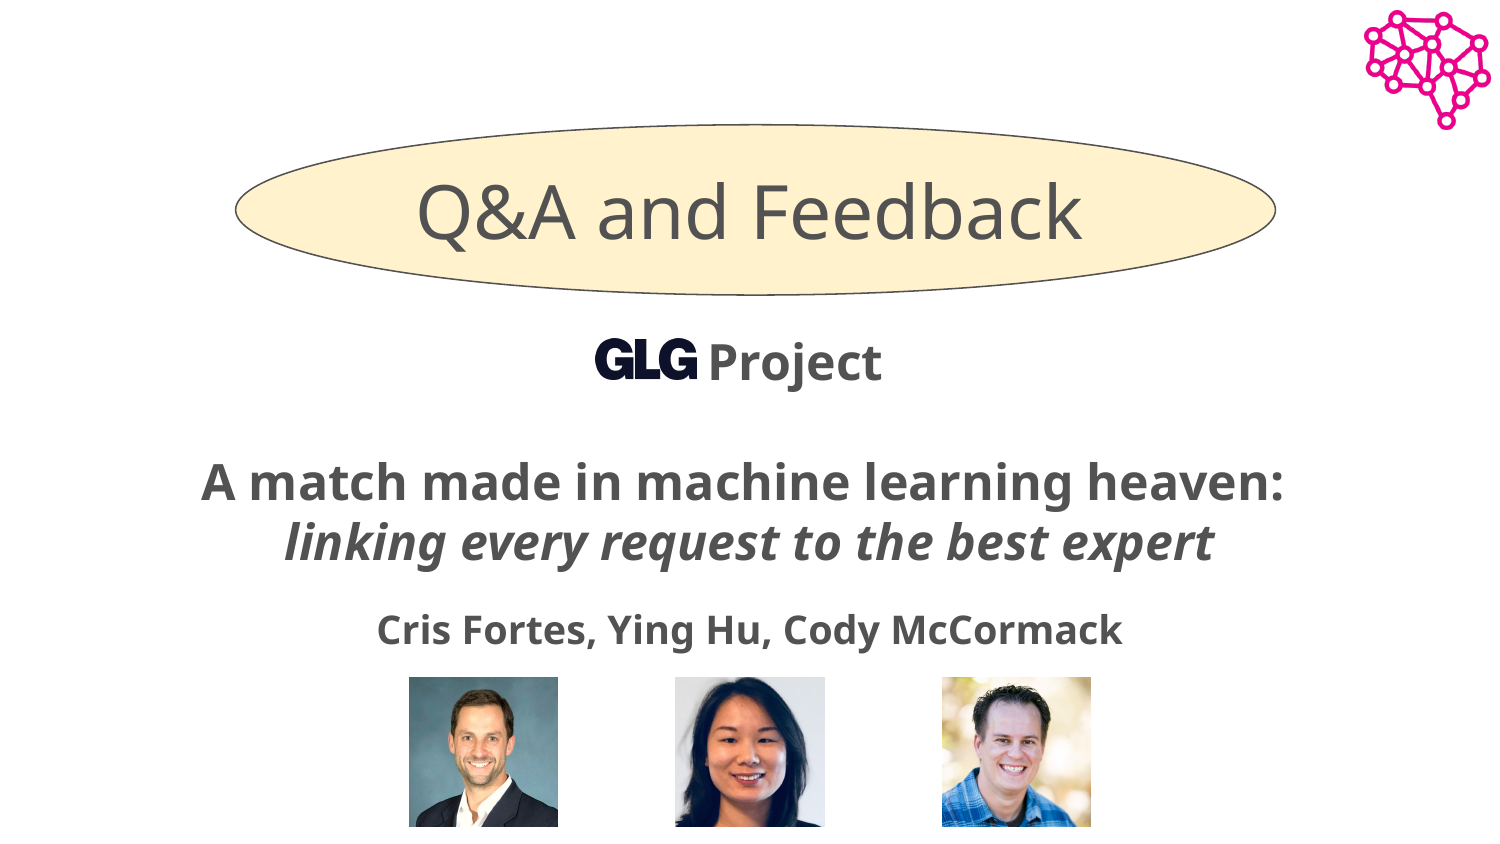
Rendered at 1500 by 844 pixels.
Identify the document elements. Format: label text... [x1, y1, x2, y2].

picture [408, 677, 559, 827]
picture [1364, 10, 1491, 130]
picture [941, 677, 1092, 827]
text_box [458, 124, 1053, 140]
title Q&A and Feedback [51, 140, 1449, 279]
picture [675, 677, 825, 827]
text_box [451, 279, 1060, 296]
picture [595, 338, 698, 380]
subtitle Project A match made in machine learning heaven: linking every request to the best expert Cris Fortes, Ying Hu, Cody McCormack [51, 314, 1449, 445]
